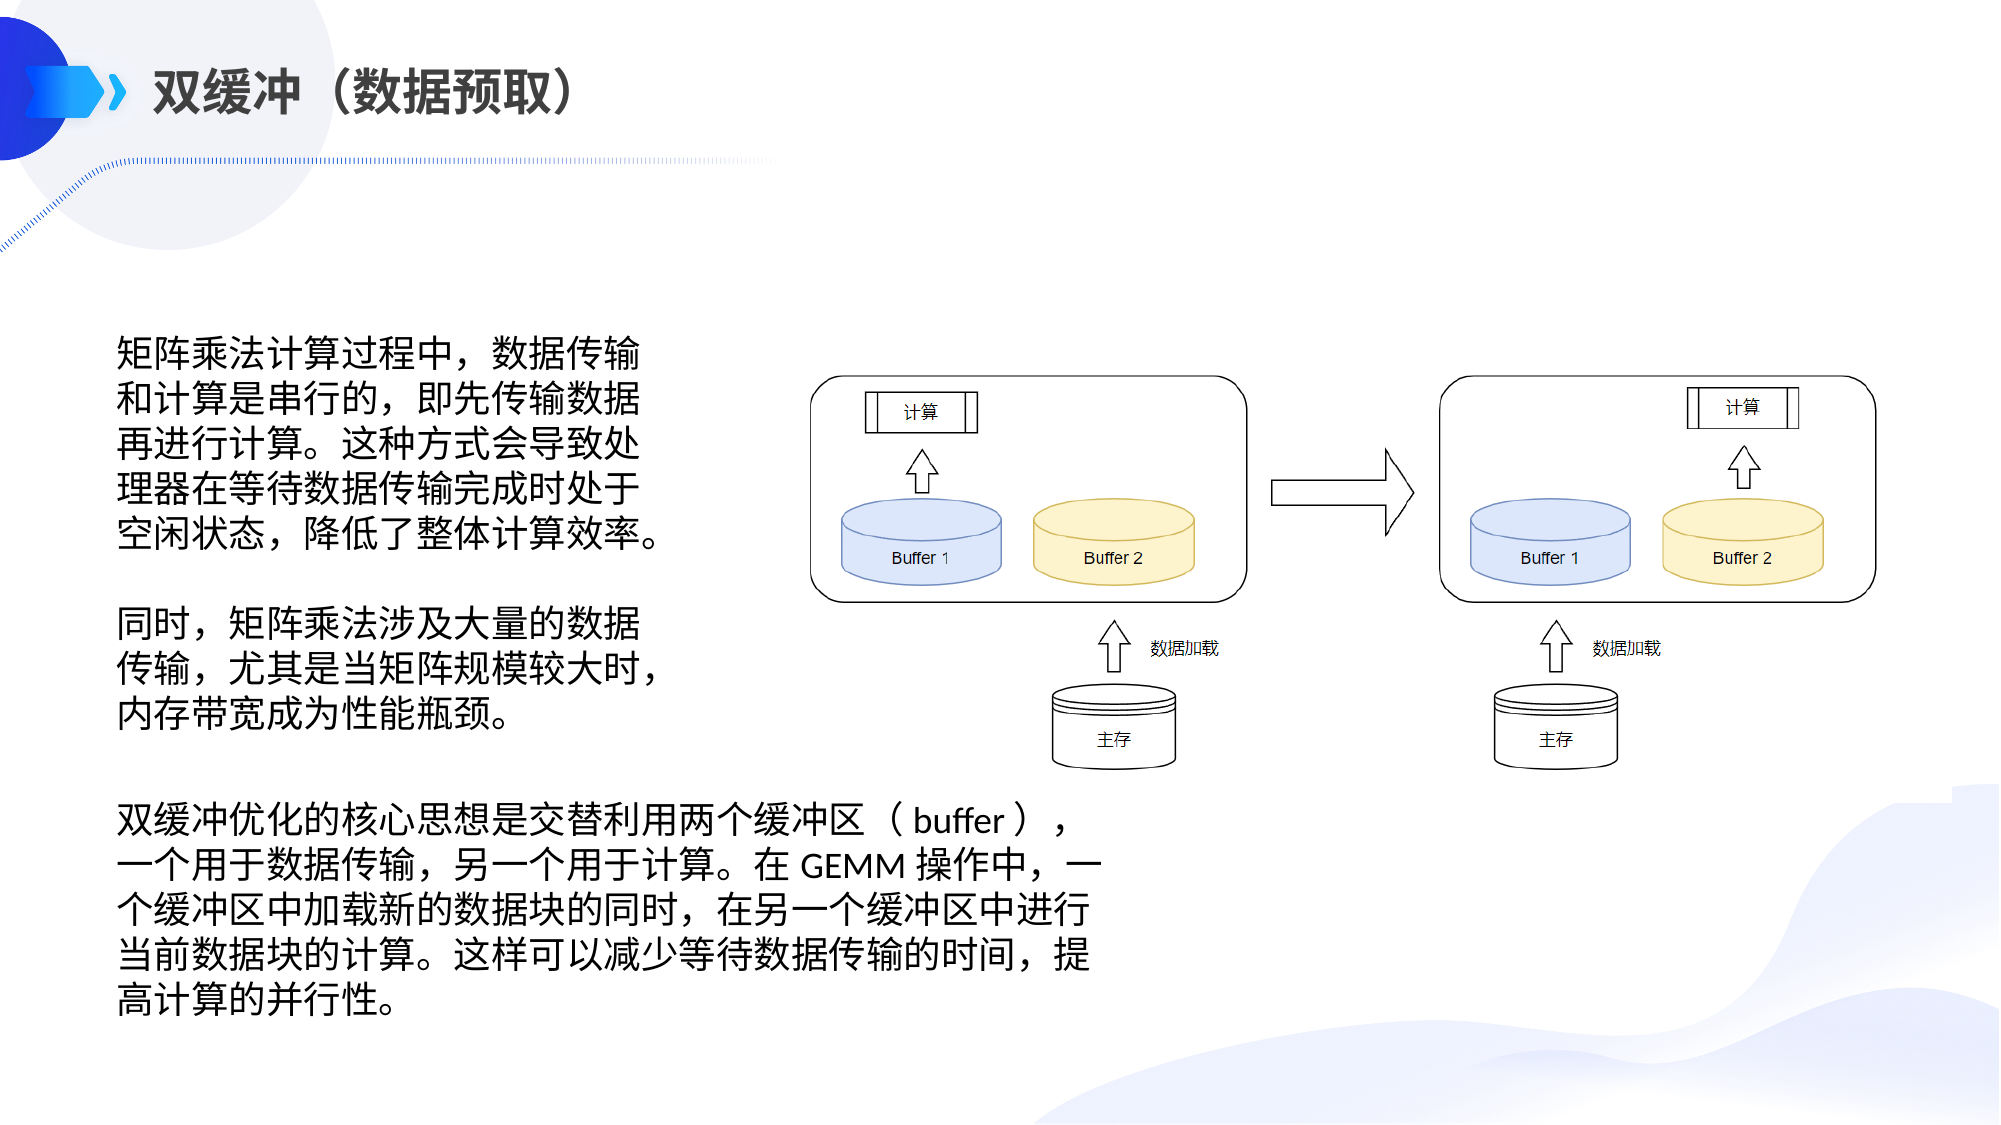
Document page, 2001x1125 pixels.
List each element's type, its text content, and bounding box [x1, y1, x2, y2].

text_box 双缓冲优化的核心思想是交替利用两个缓冲区（buffer），一个用于数据传输，另一个用于计算。在GEMM操作中，一个缓冲区中加载新的数据块的同时，在另一个缓冲区中进行当前数据块的计算。这样可以减少等待数据传输的时间，提高计算的并行性。 [101, 788, 1136, 1028]
text_box 矩阵乘法计算过程中，数据传输和计算是串行的，即先传输数据再进行计算。这种方式会导致处理器在等待数据传输完成时处于空闲状态，降低了整体计算效率。 同时，矩阵乘法涉及大量的数据传输，尤其是当矩阵规模较大时，内存带宽成为性能瓶颈。 [101, 322, 692, 743]
picture [0, 0, 2000, 1125]
title 双缓冲（数据预取） [137, 59, 1863, 263]
